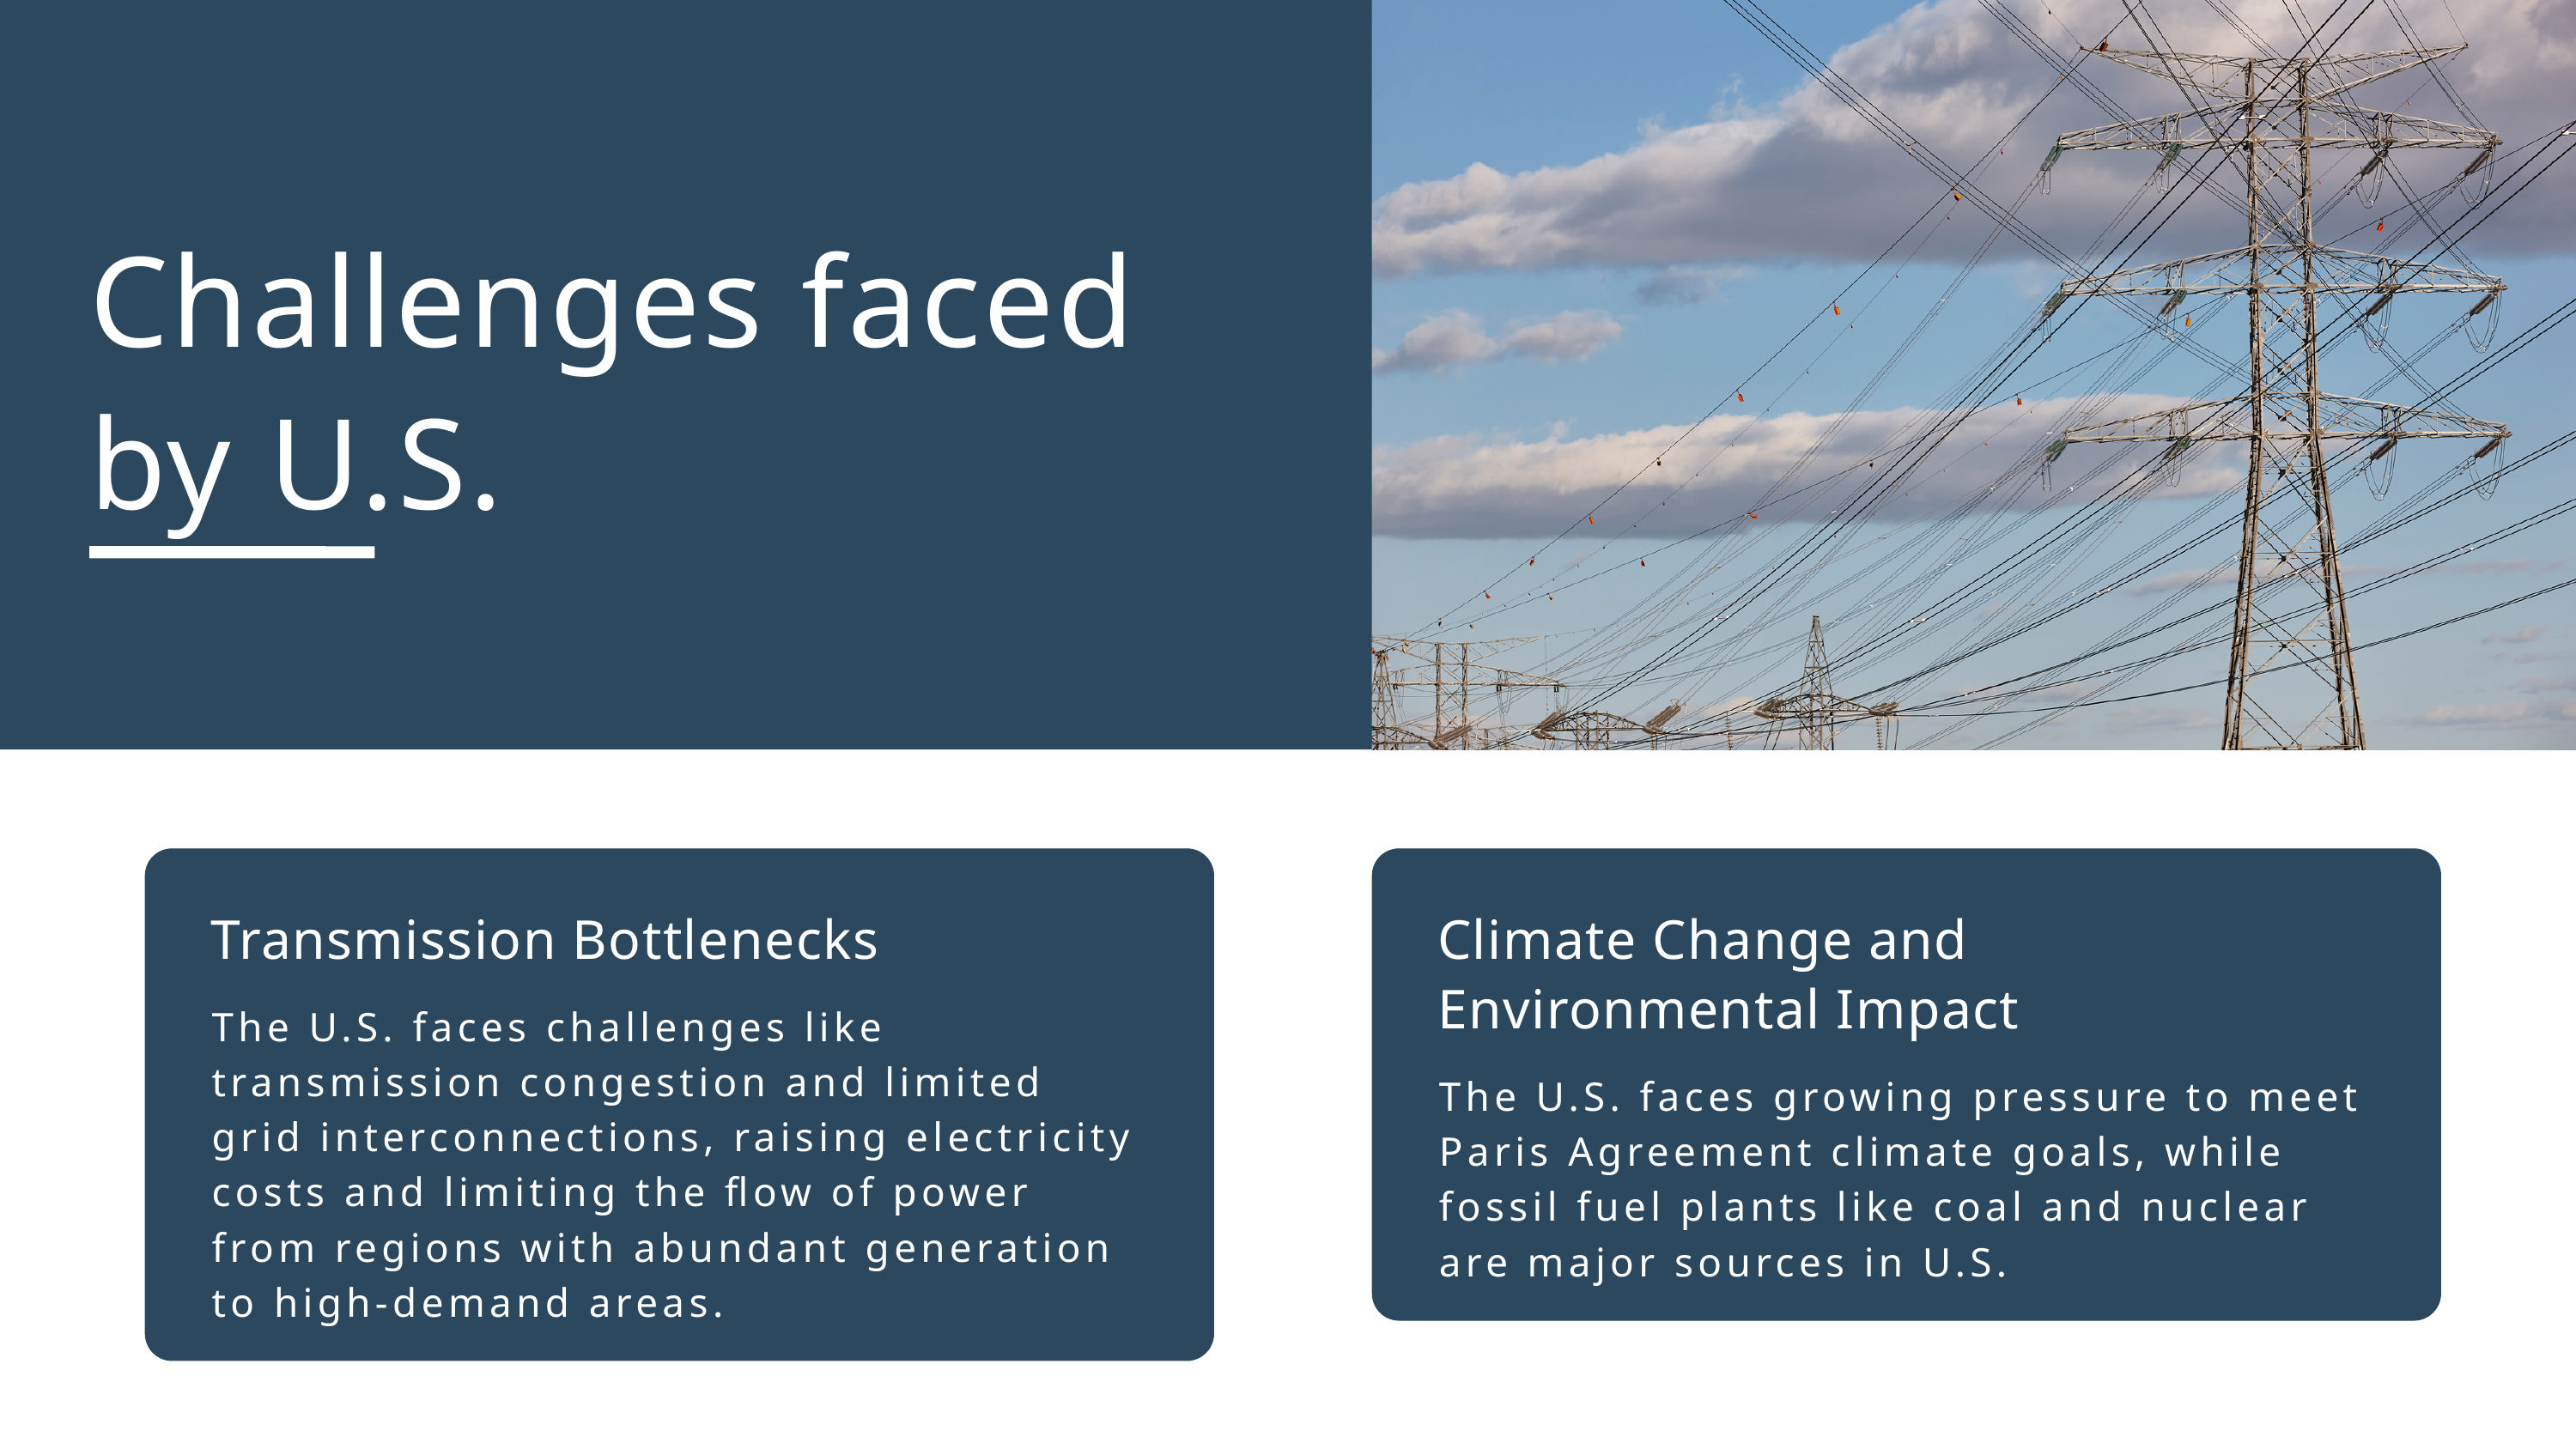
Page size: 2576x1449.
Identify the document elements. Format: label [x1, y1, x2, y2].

text_box [144, 848, 1215, 1361]
text_box [1483, 0, 2576, 750]
text_box [1371, 848, 2442, 1321]
text_box [0, 0, 1479, 750]
